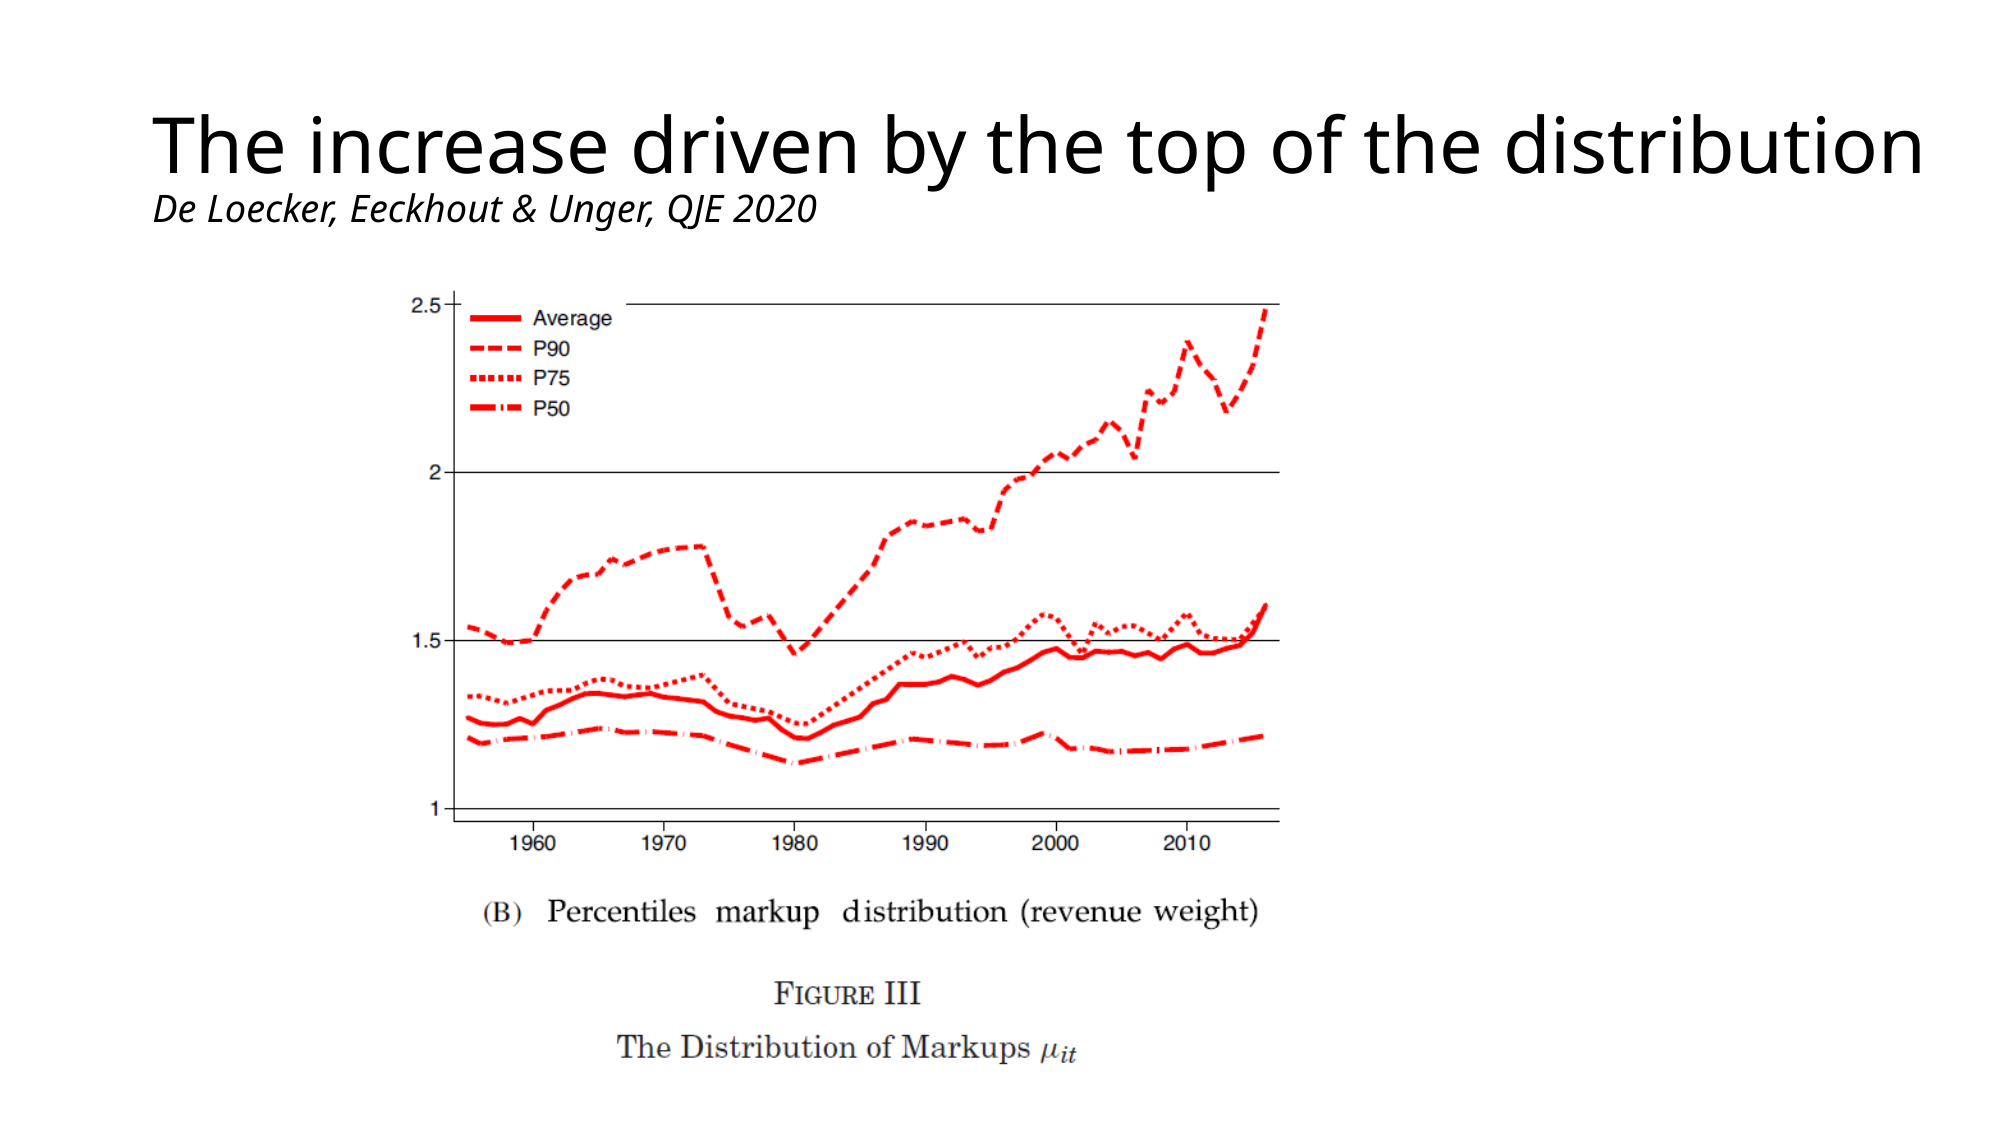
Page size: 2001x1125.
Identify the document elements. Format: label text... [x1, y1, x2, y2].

title The increase driven by the top of the distribution De Loecker, Eeckhout & Unger, QJE 2020 [137, 59, 1988, 278]
picture [382, 277, 1288, 1076]
